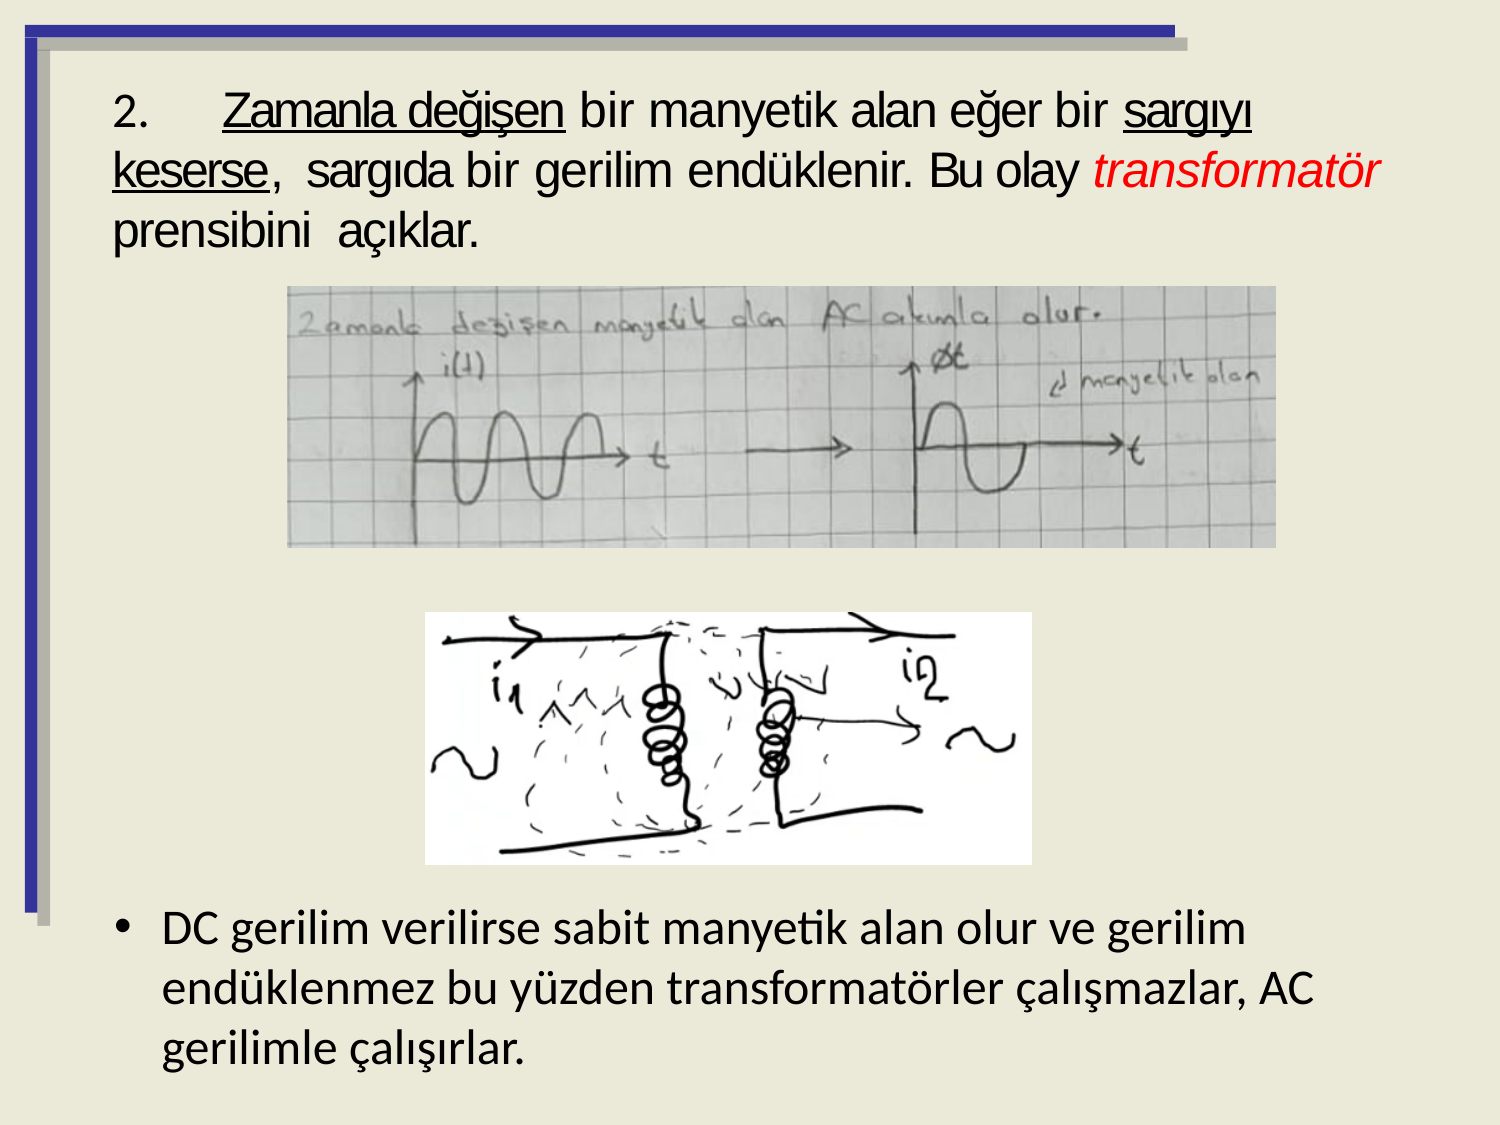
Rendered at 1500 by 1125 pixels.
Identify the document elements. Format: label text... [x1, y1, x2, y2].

picture [287, 286, 1277, 548]
picture [37, 37, 1188, 926]
text_box DC gerilim verilirse sabit manyetik alan olur ve gerilim endüklenmez bu yüzden transformatörler çalışmazlar, AC gerilimle çalışırlar. [99, 887, 1500, 1083]
text_box 2. Zamanla değişen bir manyetik alan eğer bir sargıyı keserse, sargıda bir gerilim endüklenir. Bu olay transformatör prensibini açıklar. [51, 75, 1449, 258]
picture [424, 612, 1032, 865]
